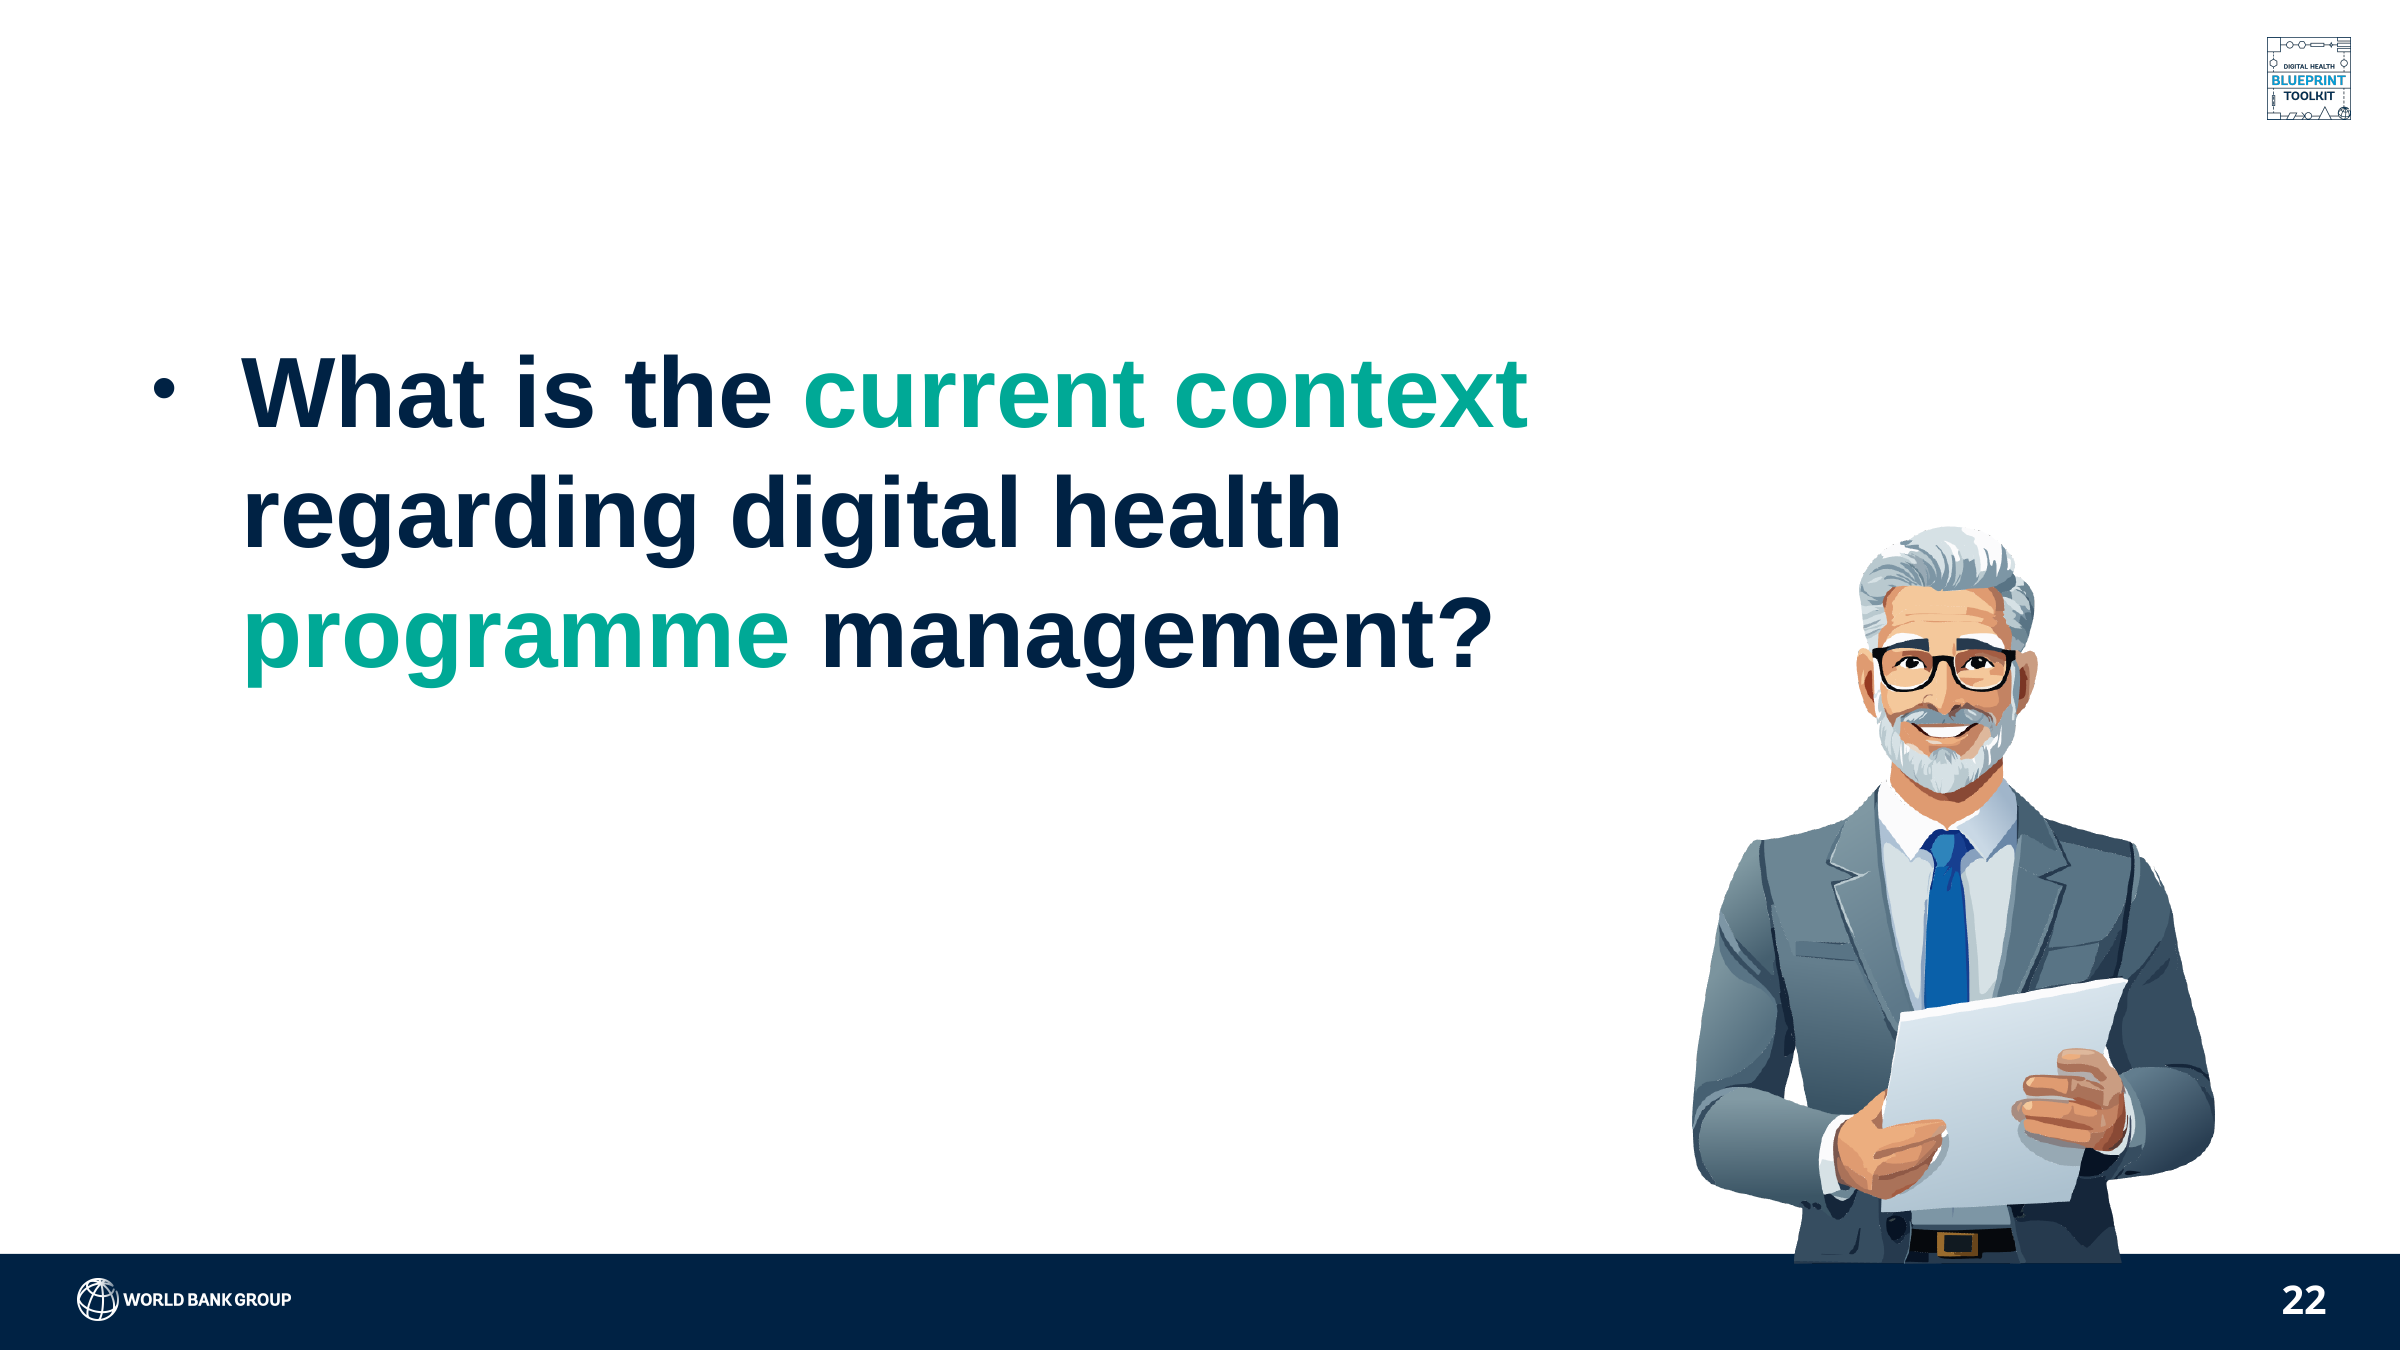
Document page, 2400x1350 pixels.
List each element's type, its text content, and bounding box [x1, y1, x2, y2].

picture [1692, 525, 2216, 1264]
picture [77, 1278, 291, 1321]
slide_number 22 [1790, 1265, 2351, 1338]
picture [2267, 37, 2351, 120]
text_box What is the current context regarding digital health programme management? [136, 320, 1708, 1212]
